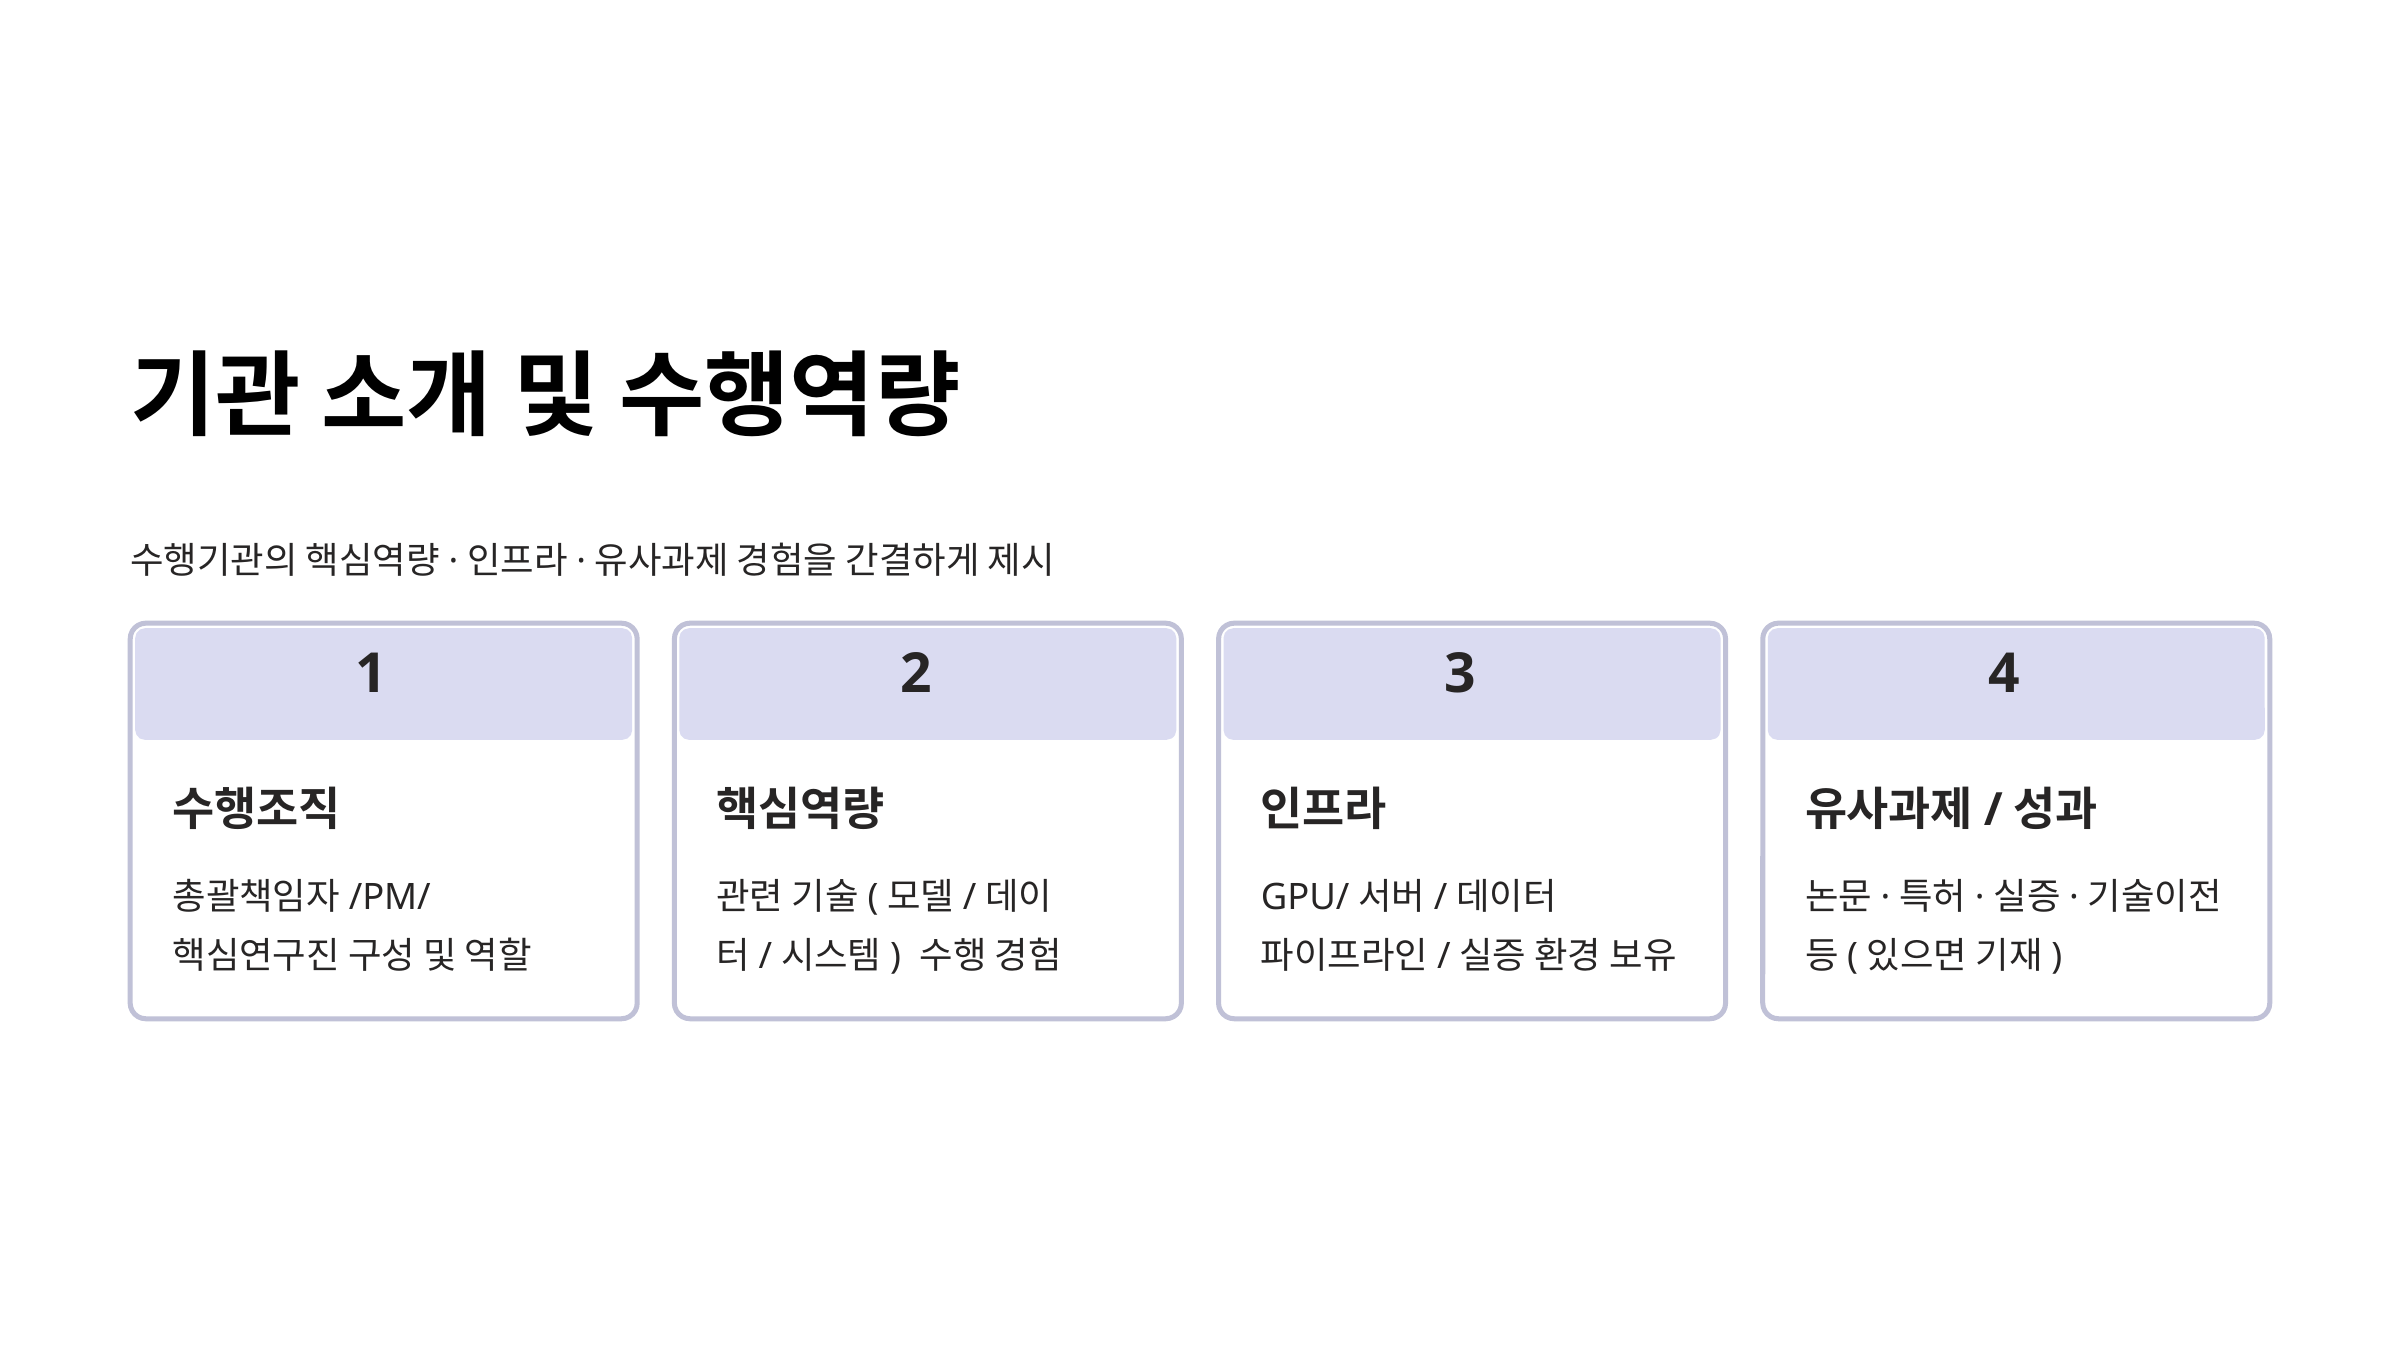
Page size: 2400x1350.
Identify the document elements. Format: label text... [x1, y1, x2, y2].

text_box 기관 소개 및 수행역량 [130, 331, 1061, 448]
text_box [1218, 623, 1726, 1019]
text_box 수행조직 [172, 777, 595, 836]
text_box [679, 628, 1177, 740]
text_box 2 [900, 648, 956, 719]
text_box 3 [1444, 648, 1500, 719]
text_box [674, 623, 1182, 1019]
text_box 유사과제/성과 [1804, 777, 2228, 836]
text_box 1 [355, 648, 412, 719]
text_box [130, 623, 638, 1019]
text_box [135, 628, 633, 740]
text_box 4 [1988, 648, 2045, 719]
text_box GPU/서버/데이터 파이프라인/실증 환경 보유 [1260, 857, 1684, 977]
text_box 핵심역량 [716, 777, 1140, 836]
text_box 논문·특허·실증·기술이전 등(있으면 기재) [1804, 857, 2228, 977]
text_box [1767, 628, 2265, 740]
text_box [1223, 628, 1721, 740]
text_box [1762, 623, 2270, 1019]
text_box 수행기관의 핵심역량·인프라·유사과제 경험을 간결하게 제시 [130, 521, 2270, 582]
text_box 총괄책임자/PM/핵심연구진 구성 및 역할 [172, 857, 595, 977]
text_box 관련 기술(모델/데이터/시스템) 수행 경험 [716, 857, 1140, 977]
text_box 인프라 [1260, 777, 1684, 836]
